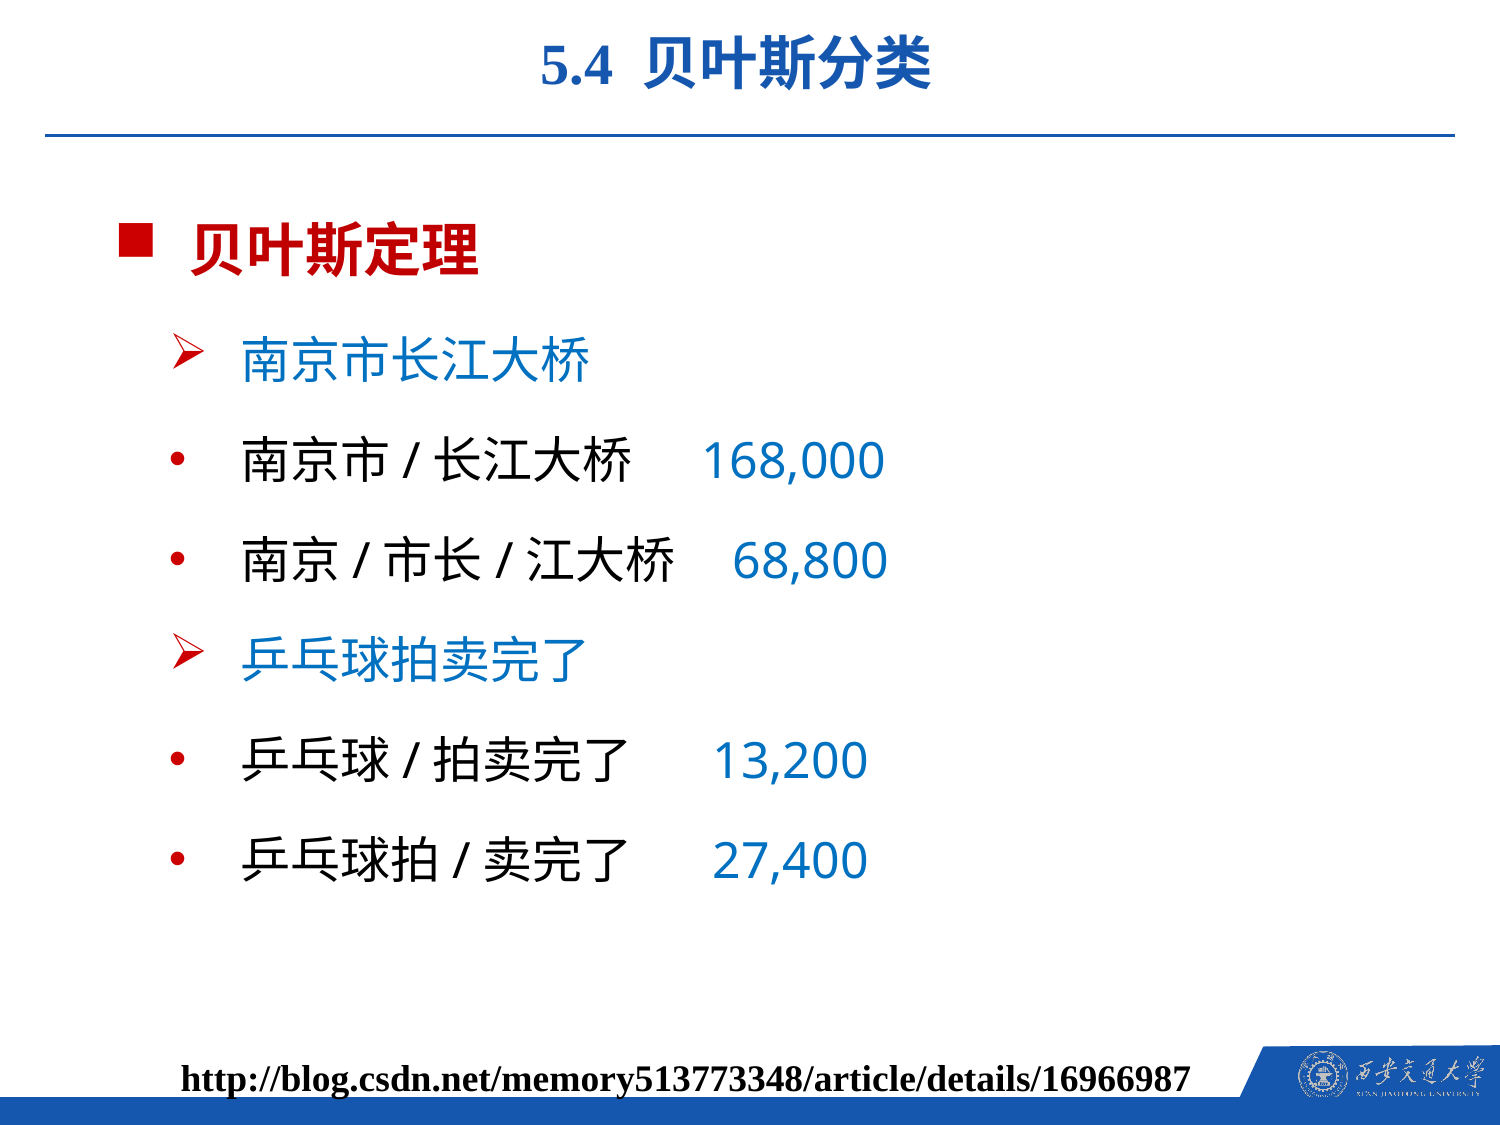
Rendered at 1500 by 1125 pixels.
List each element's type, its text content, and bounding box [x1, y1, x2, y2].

text_box 南京市长江大桥 南京市/长江大桥 168,000 南京/市长/江大桥 68,800 乒乓球拍卖完了 乒乓球/拍卖完了 13,200 乒乓球拍/卖完了 27,400 [76, 290, 1500, 896]
text_box http://blog.csdn.net/memory513773348/article/details/16966987 [123, 1046, 1249, 1107]
list 贝叶斯定理 [99, 184, 1477, 267]
text_box 5.4 贝叶斯分类 [134, 19, 1340, 104]
